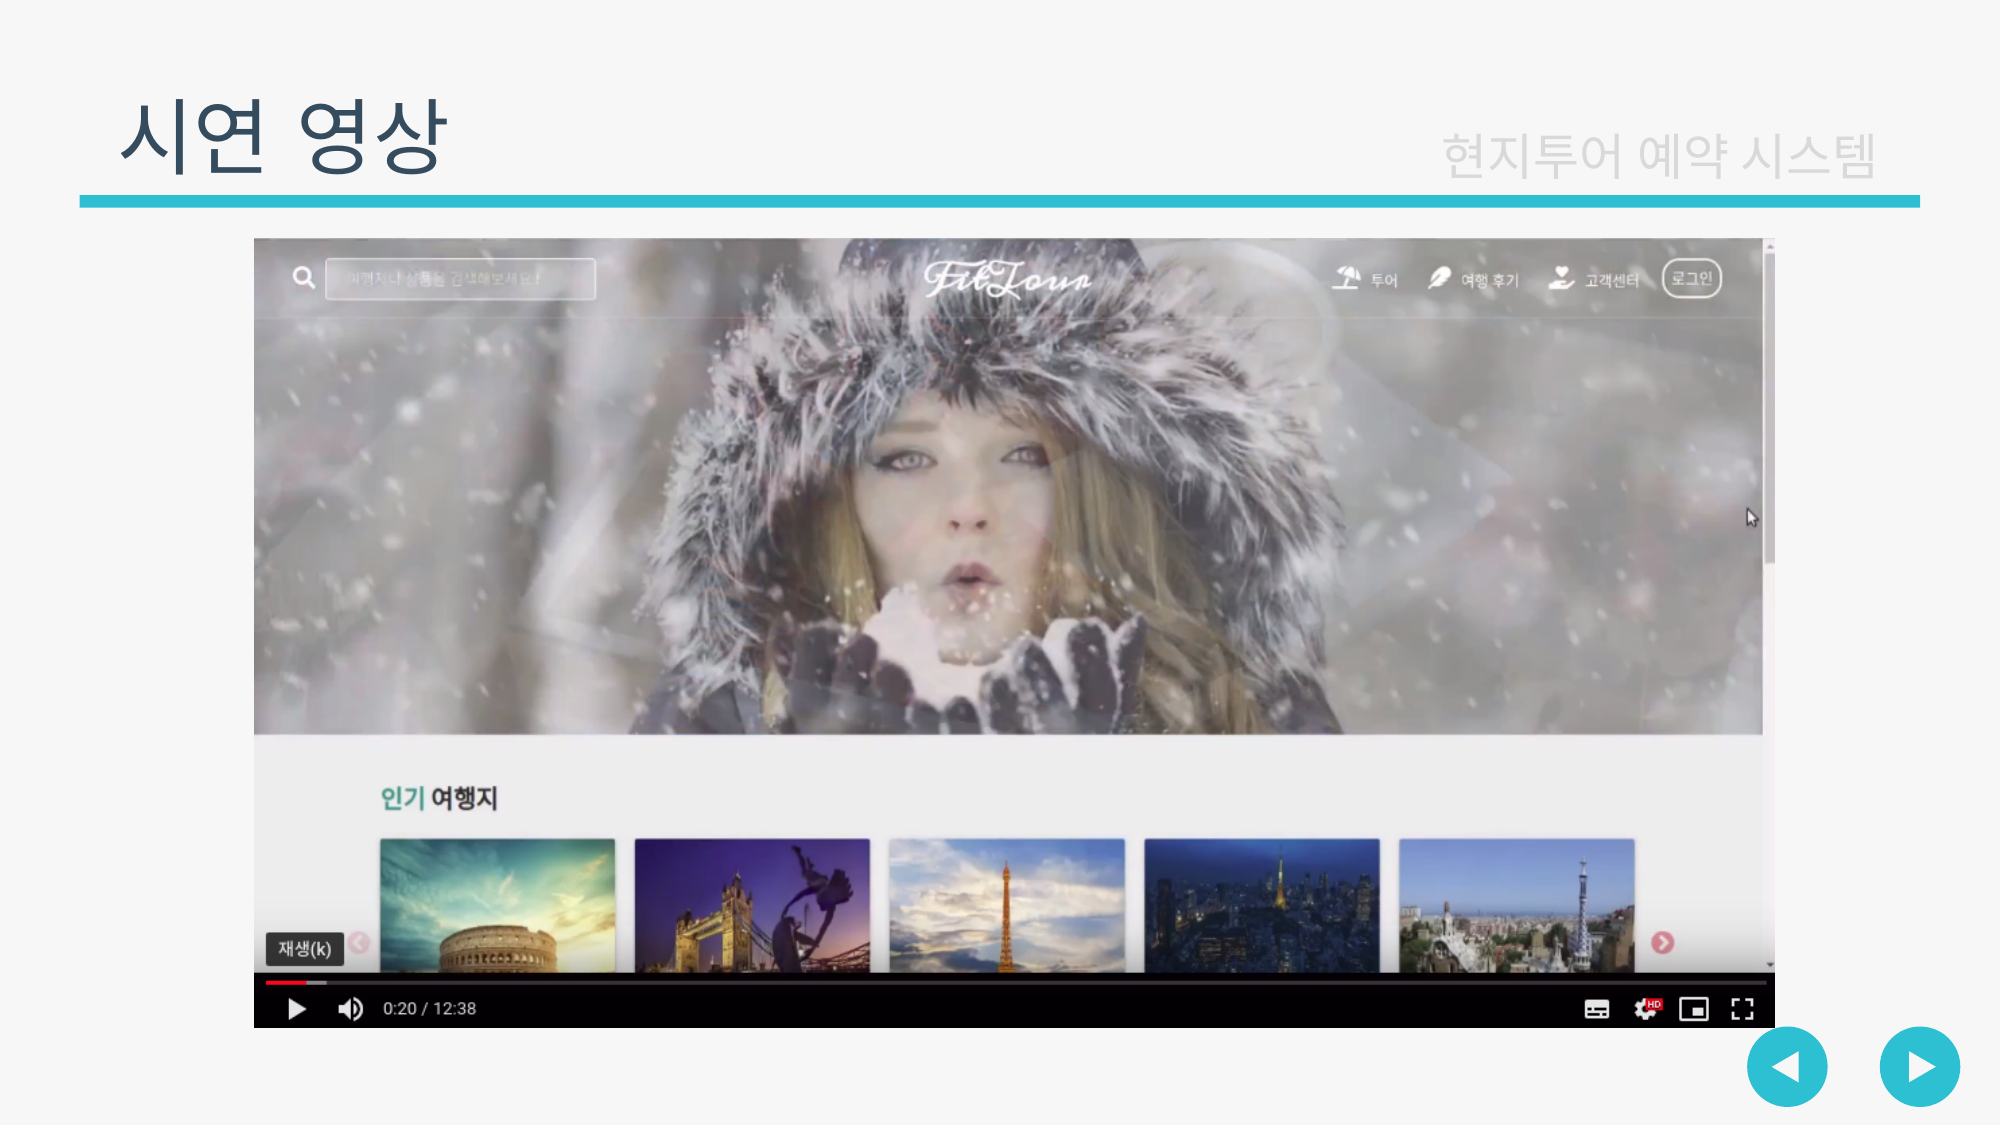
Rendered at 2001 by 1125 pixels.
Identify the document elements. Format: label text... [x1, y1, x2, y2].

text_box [1746, 1026, 1828, 1108]
text_box 현지투어 예약 시스템 [1427, 118, 1899, 194]
text_box 시연 영상 [102, 78, 461, 193]
picture [253, 238, 1776, 1028]
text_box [1879, 1026, 1961, 1108]
